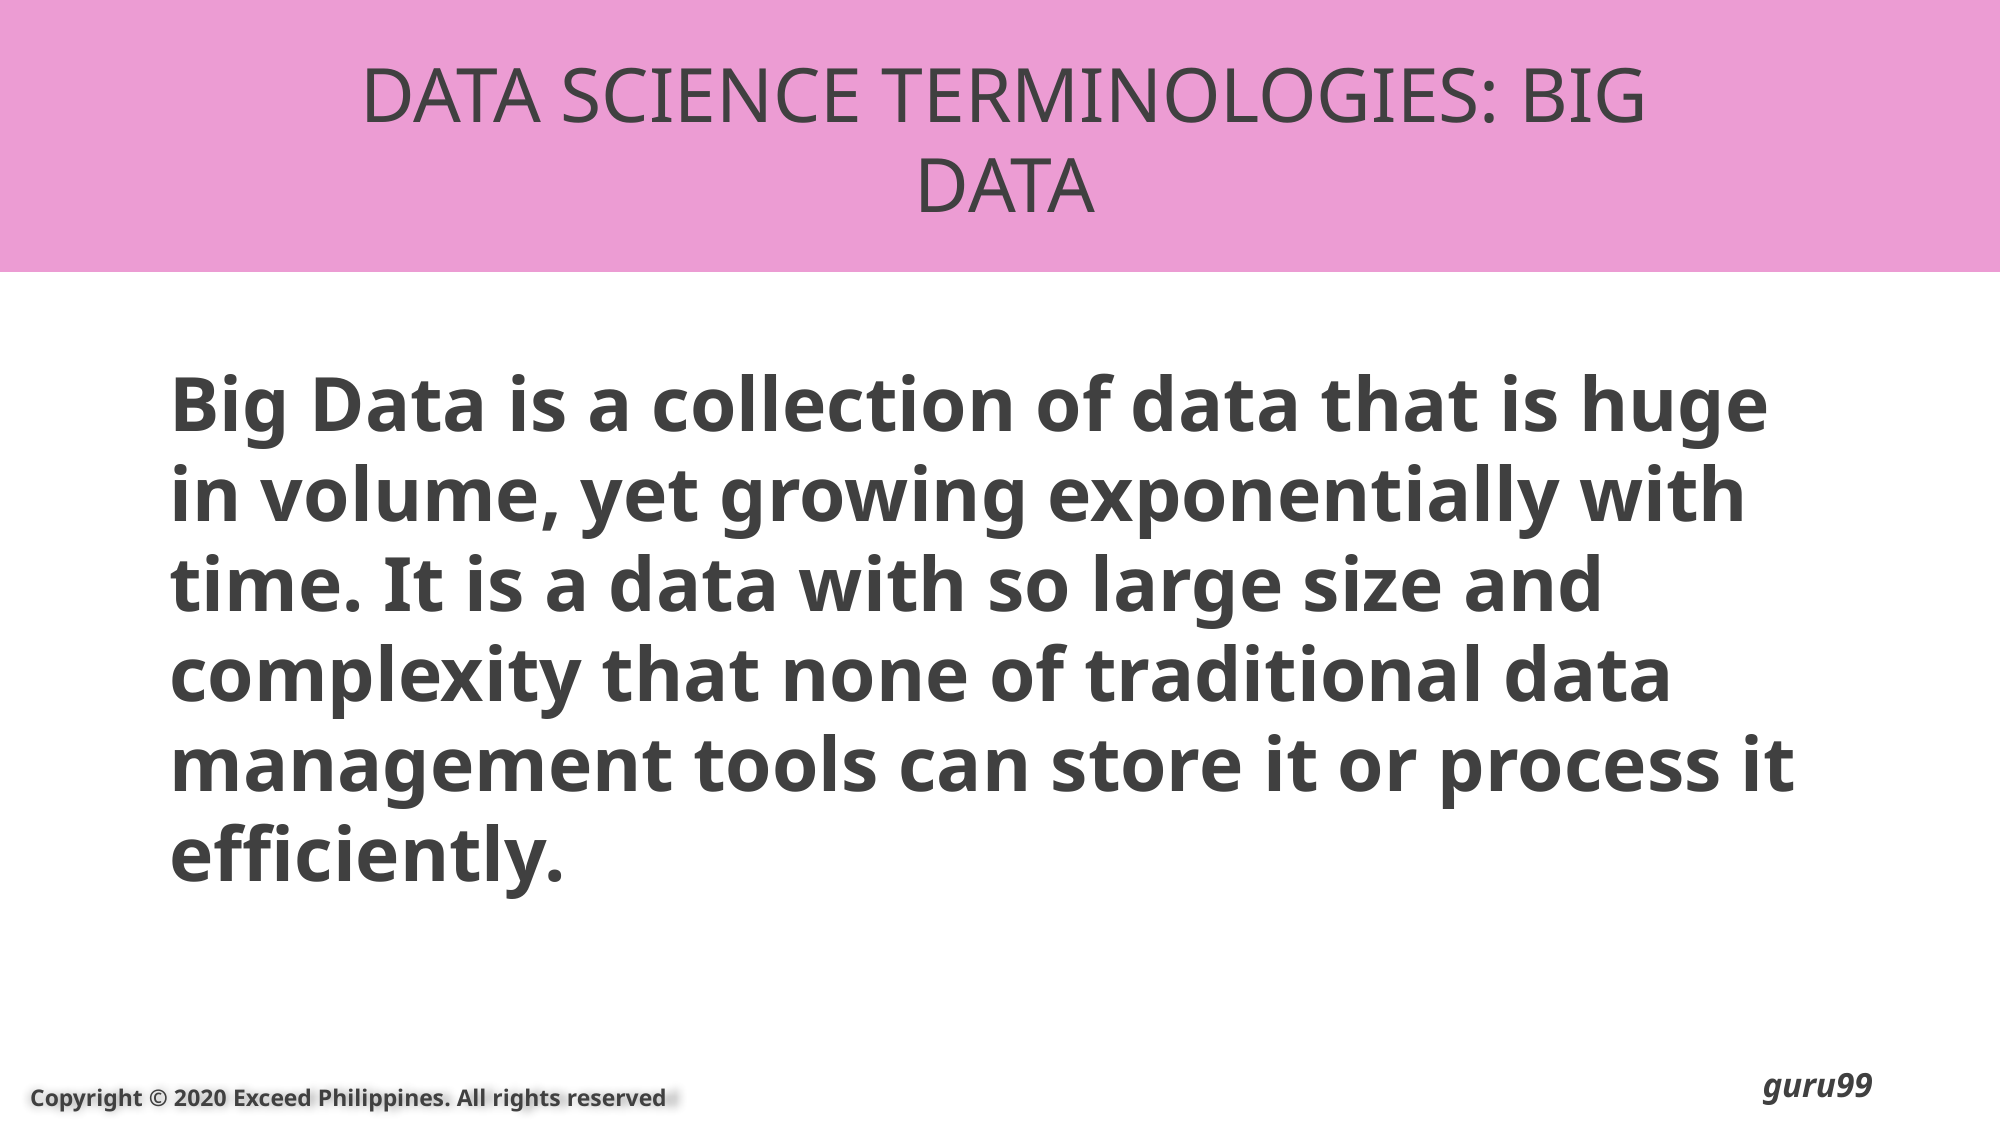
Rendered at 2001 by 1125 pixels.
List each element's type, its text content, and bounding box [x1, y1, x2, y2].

text_box guru99 [951, 1057, 1888, 1112]
text_box Copyright © 2020 Exceed Philippines. All rights reserved [15, 1075, 1260, 1118]
text_box [0, 0, 2000, 273]
text_box DATA SCIENCE TERMINOLOGIES: BIG DATA [317, 40, 1693, 236]
text_box Big Data is a collection of data that is huge in volume, yet growing exponentially with time. It is a data with so large size and complexity that none of traditional data management tools can store it or process it efficiently. [154, 349, 1869, 905]
